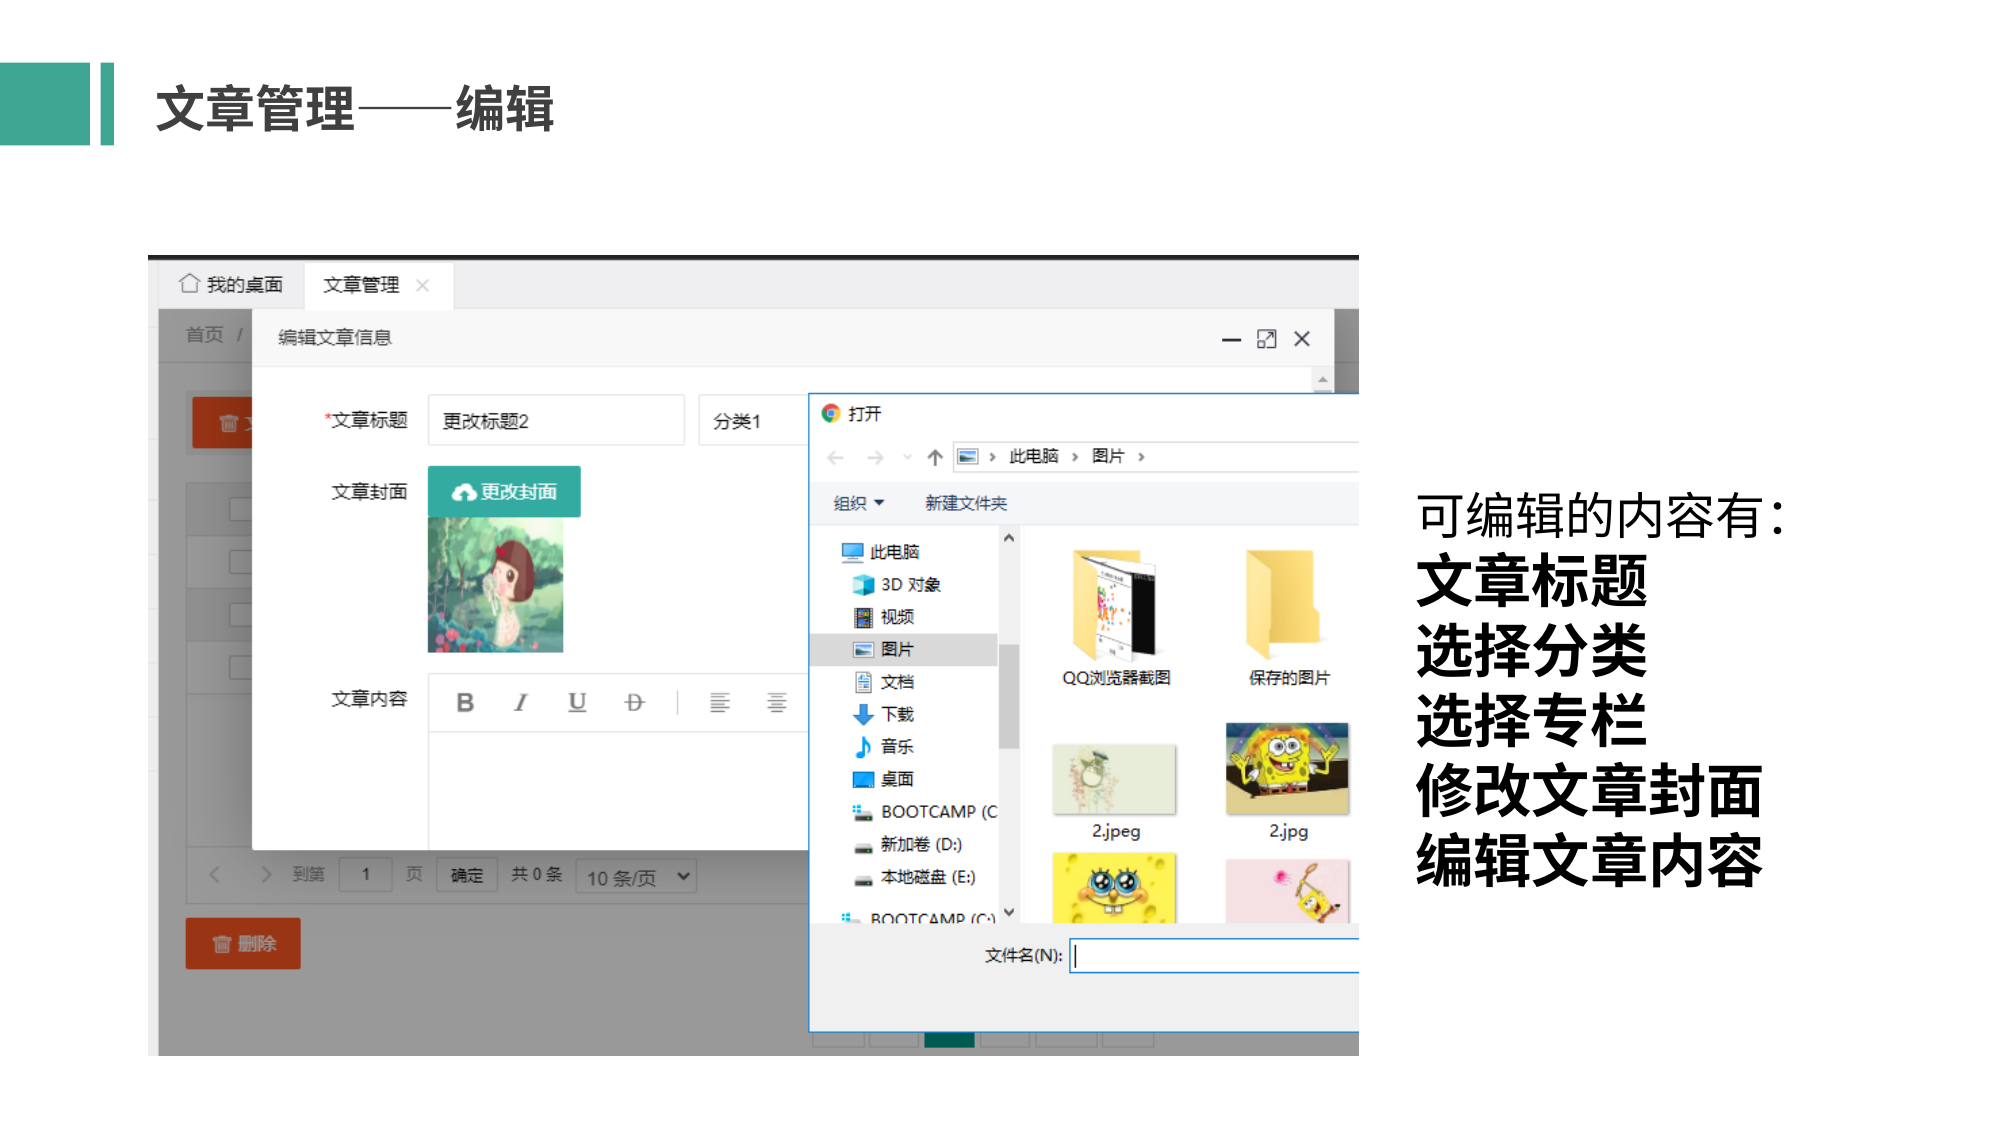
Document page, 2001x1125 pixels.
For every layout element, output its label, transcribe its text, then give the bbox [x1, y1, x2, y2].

picture [148, 255, 1359, 1056]
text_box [0, 62, 114, 146]
text_box 可编辑的内容有： 文章标题 选择分类 选择专栏 修改文章封面 编辑文章内容 [1400, 476, 1938, 902]
text_box 文章管理——编辑 [140, 69, 633, 145]
